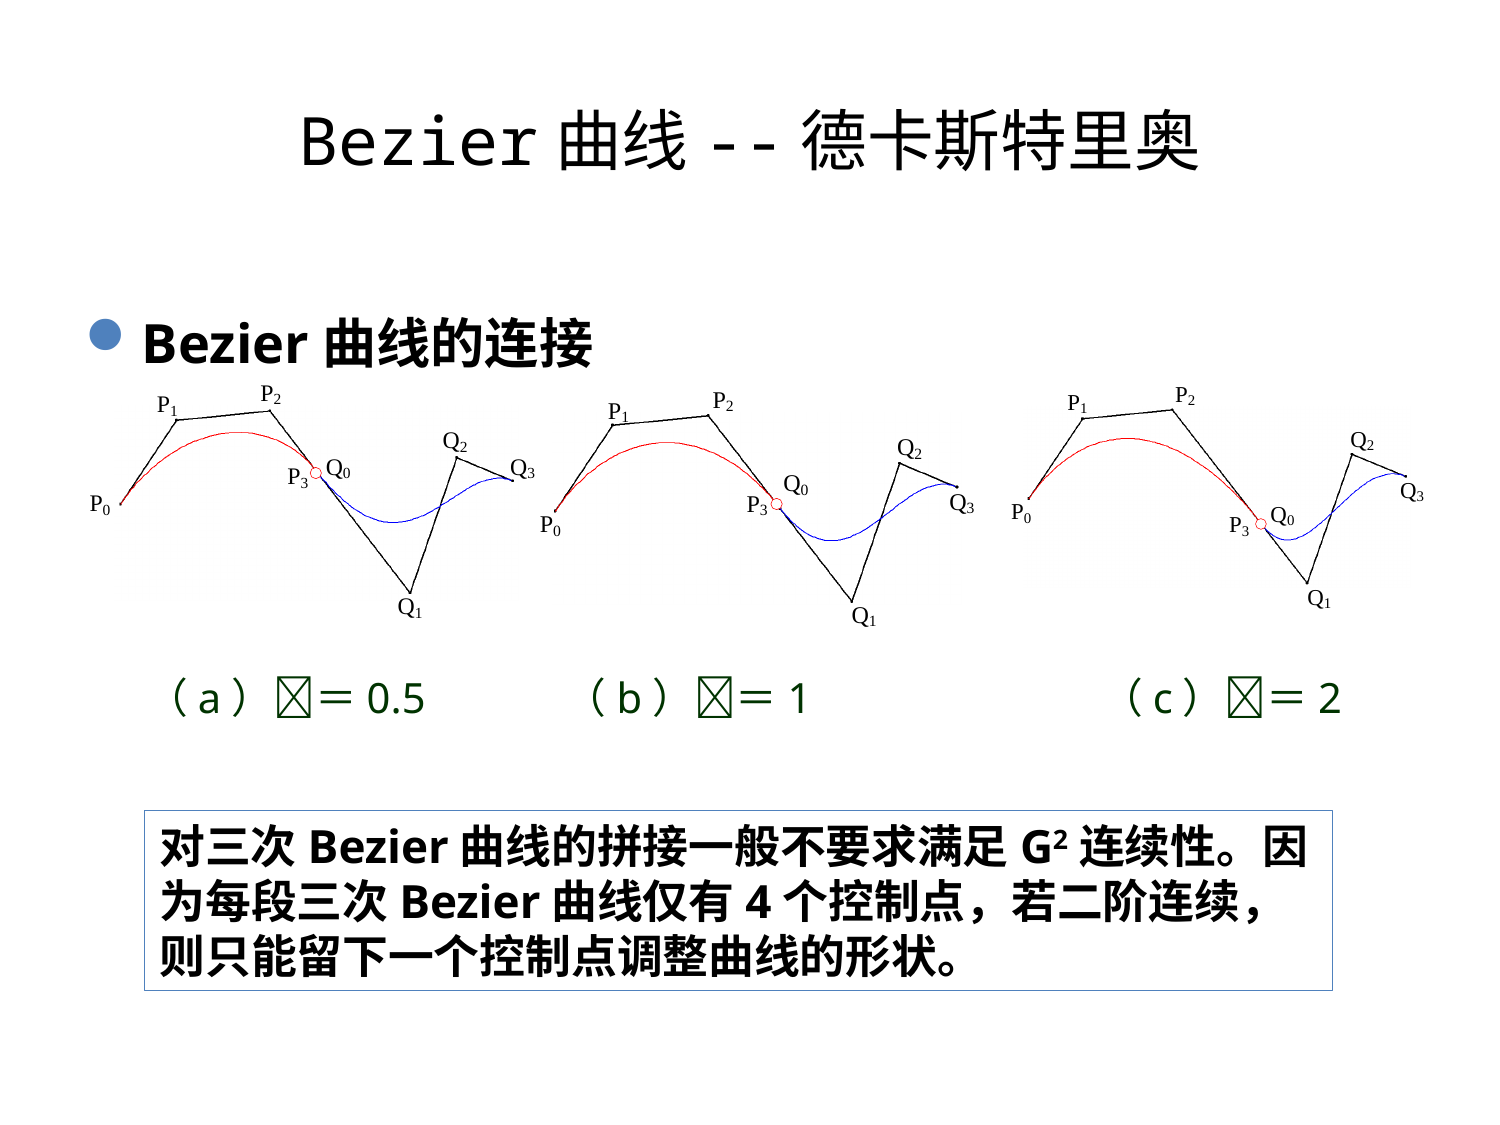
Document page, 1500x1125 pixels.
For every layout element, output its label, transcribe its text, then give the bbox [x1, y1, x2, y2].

list Bezier曲线的连接 [70, 617, 1421, 1013]
title Bezier曲线--德卡斯特里奥 [74, 44, 1426, 233]
list Bezier曲线的连接 [70, 269, 1421, 390]
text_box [525, 385, 987, 634]
text_box 对三次Bezier曲线的拼接一般不要求满足G2连续性。因为每段三次Bezier曲线仅有4个控制点，若二阶连续，则只能留下一个控制点调整曲线的形状。 [143, 809, 1334, 992]
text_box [75, 379, 547, 625]
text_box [997, 380, 1436, 615]
text_box （a）＝0.5 （b）＝1 （c）＝2 [131, 664, 1357, 730]
